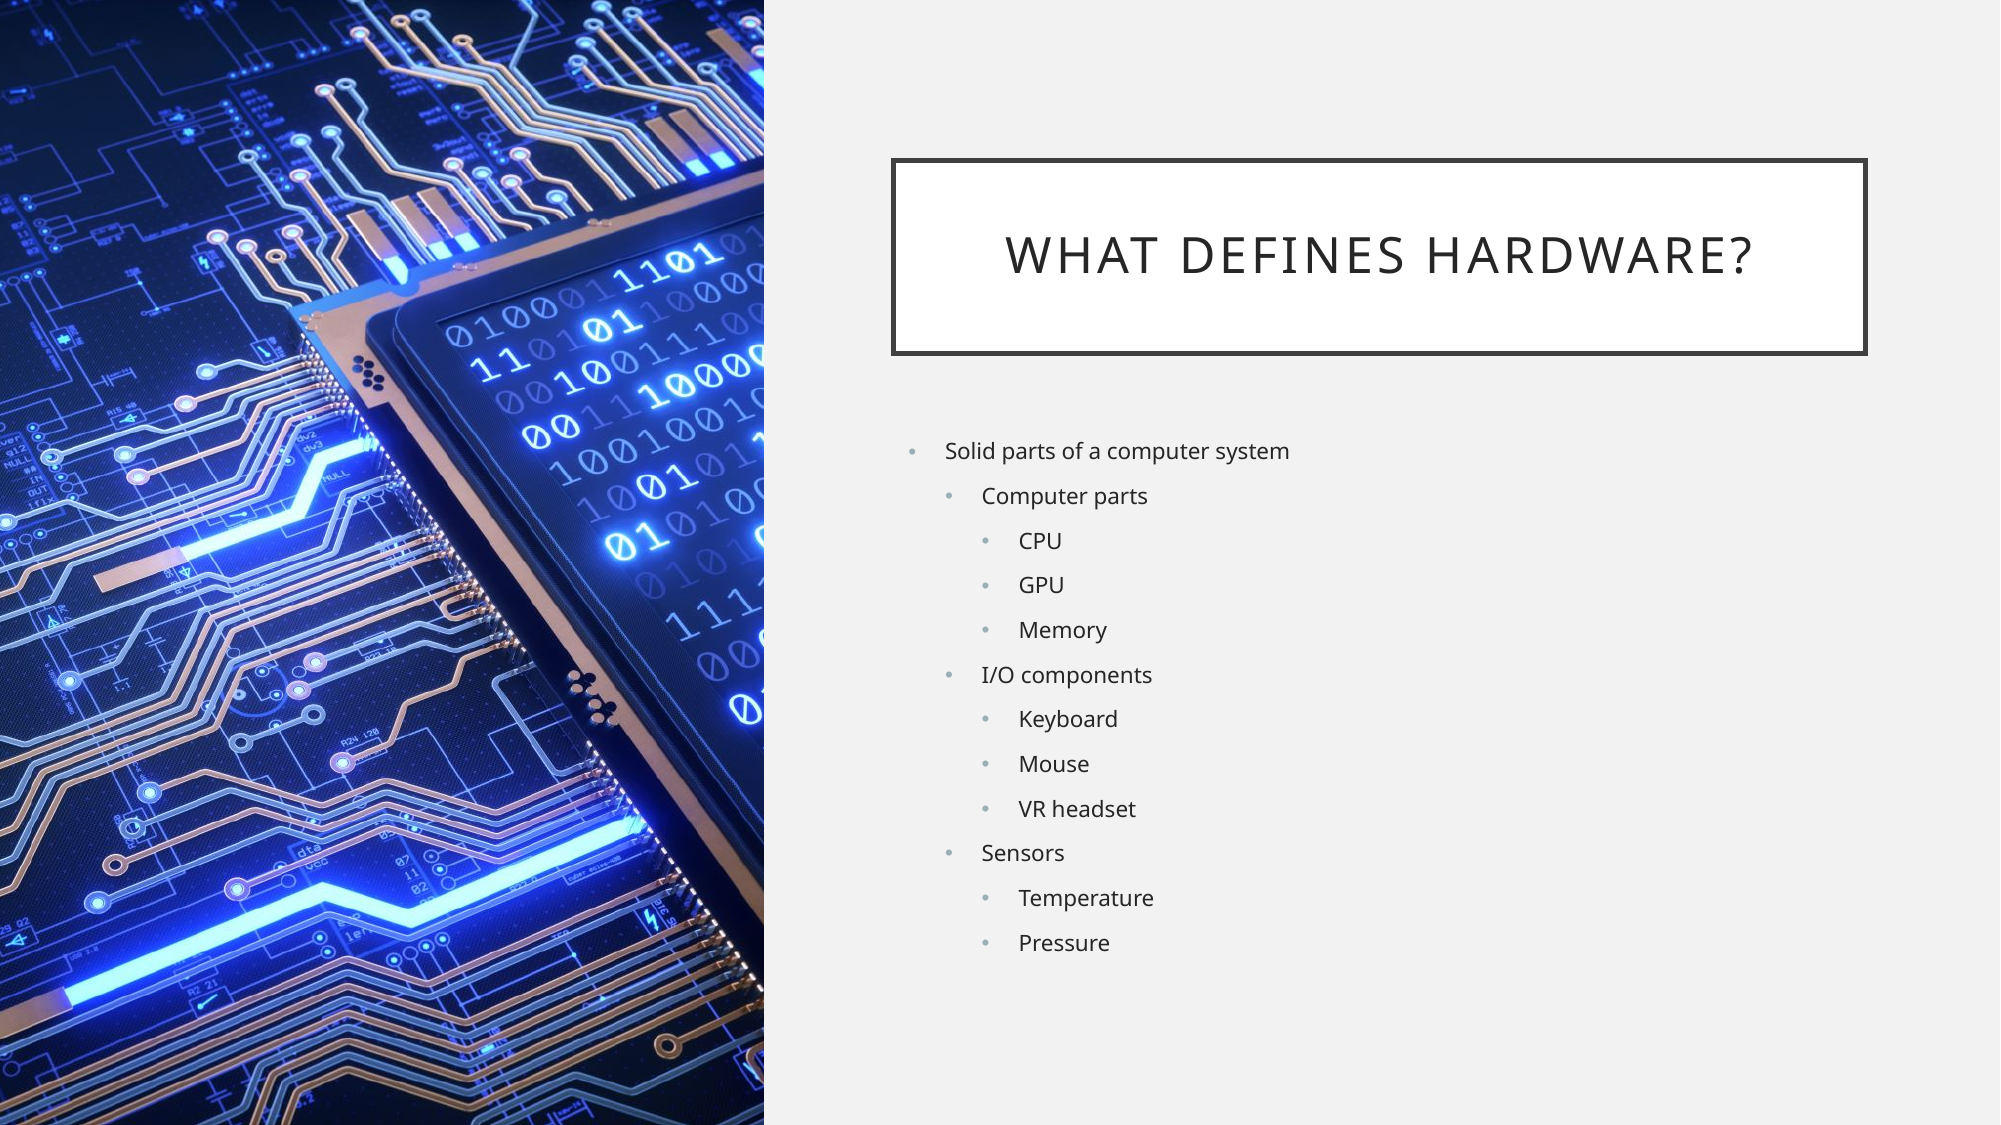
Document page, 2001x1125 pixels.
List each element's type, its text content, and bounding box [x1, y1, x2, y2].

list Solid parts of a computer system Computer parts CPU GPU Memory I/O components Keyboard Mouse VR headset Sensors Temperature Pressure [893, 433, 1866, 968]
picture [0, 0, 764, 1125]
title What Defines hardware? [891, 158, 1868, 356]
